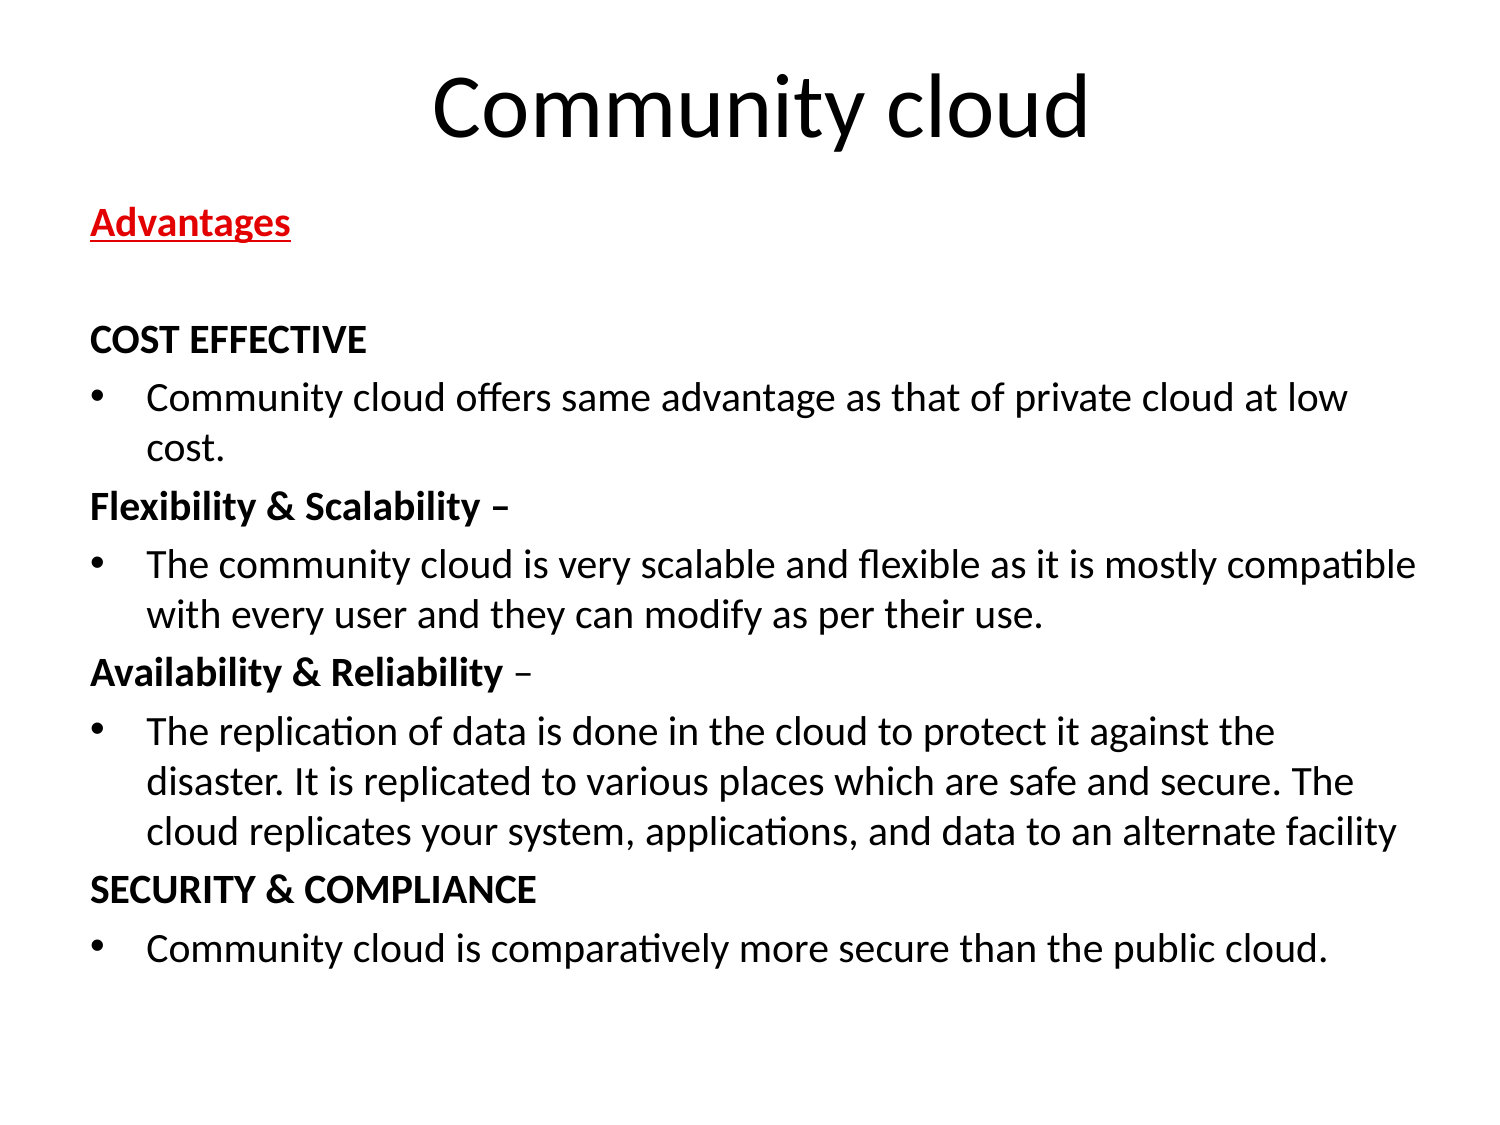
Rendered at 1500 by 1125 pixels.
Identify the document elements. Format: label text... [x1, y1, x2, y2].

text_box Community cloud [87, 24, 1438, 176]
list Advantages COST EFFECTIVE Community cloud offers same advantage as that of private cloud at low cost. Flexibility & Scalability – The community cloud is very scalable and flexible as it is mostly compatible with every user and they can modify as per their use. Availability & Reliability – The replication of data is done in the cloud to protect it against the disaster. It is replicated to various places which are safe and secure. The cloud replicates your system, applications, and data to an alternate facility SECURITY & COMPLIANCE Community cloud is comparatively more secure than the public cloud. [75, 187, 1437, 1005]
